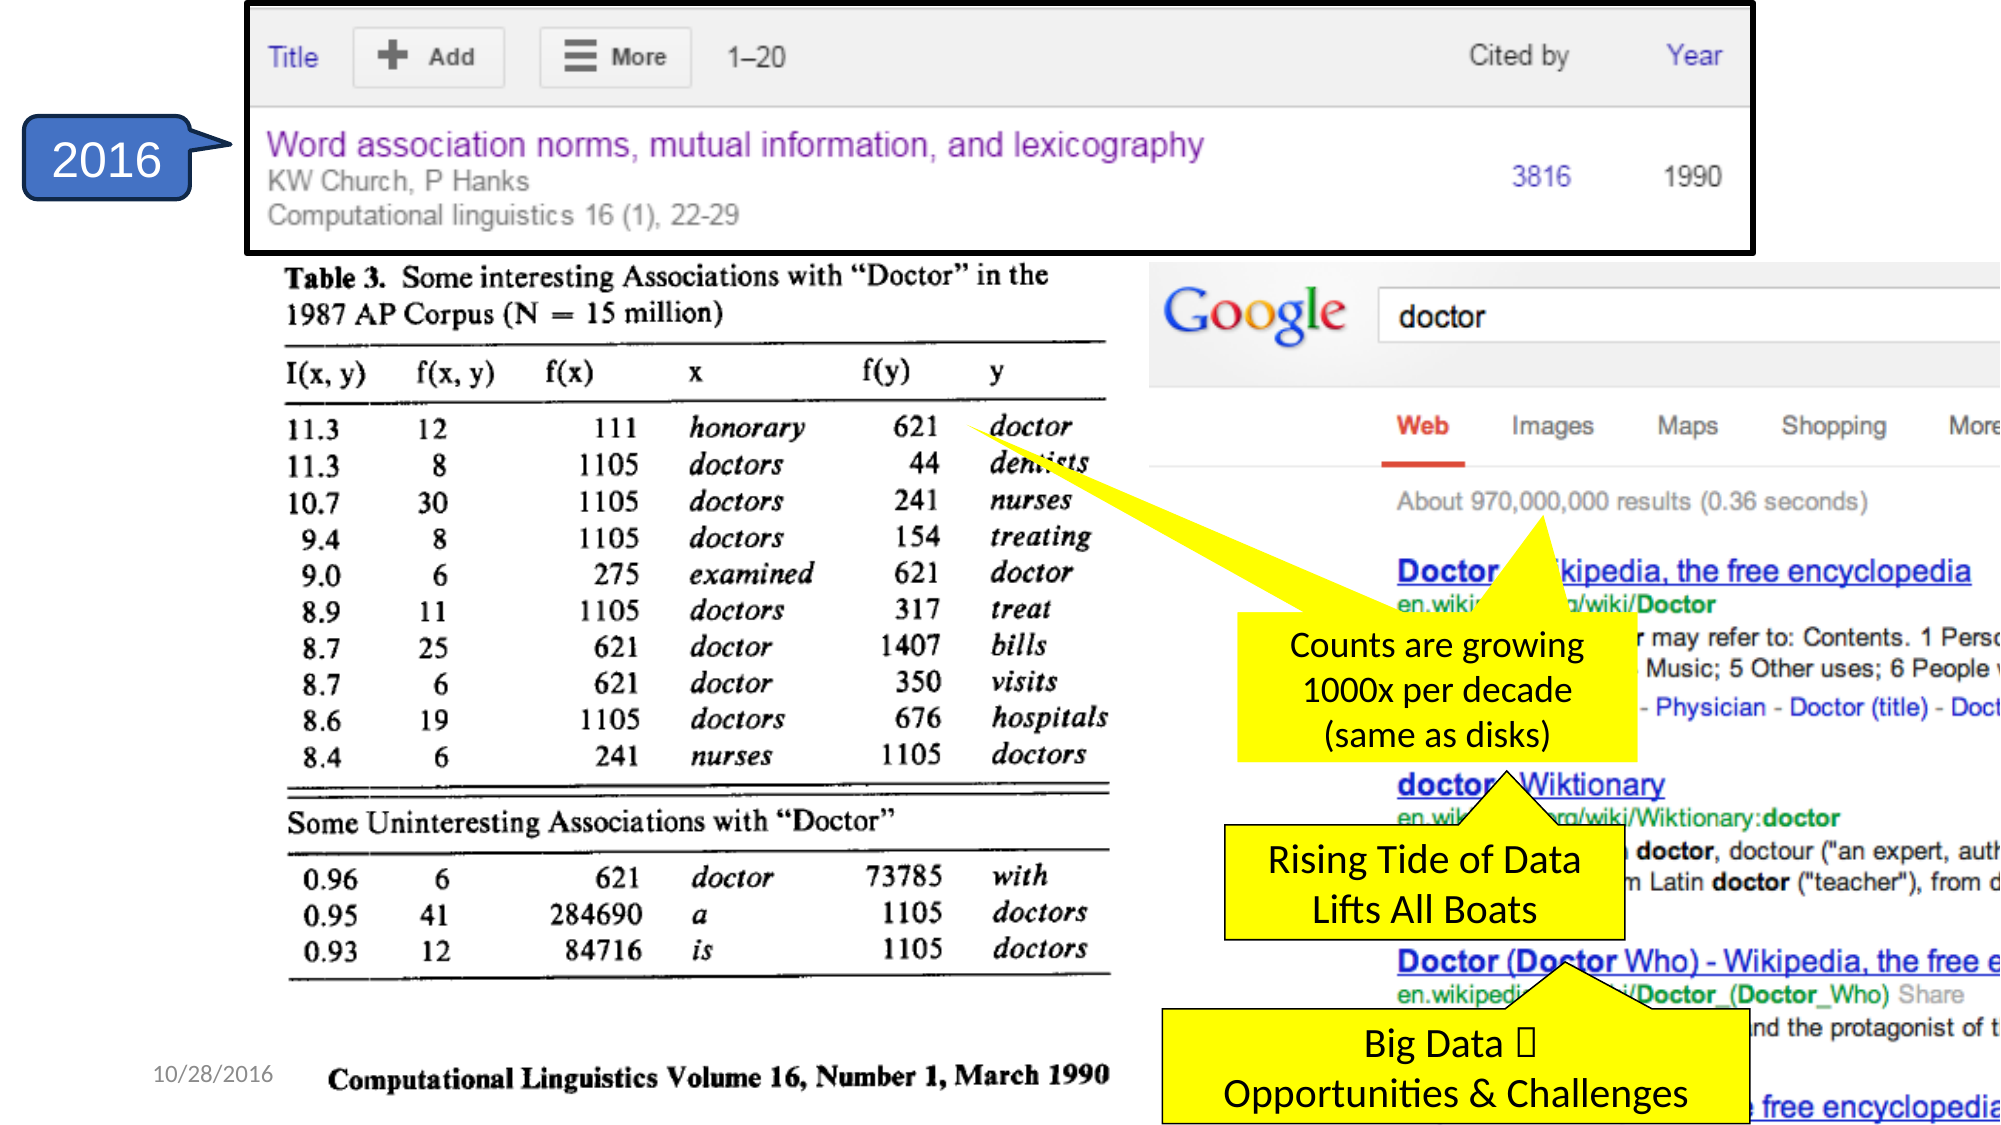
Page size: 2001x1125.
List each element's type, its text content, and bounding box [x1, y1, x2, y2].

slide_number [137, 1042, 274, 1103]
picture [249, 6, 2000, 1125]
text_box 2016 [23, 116, 231, 200]
